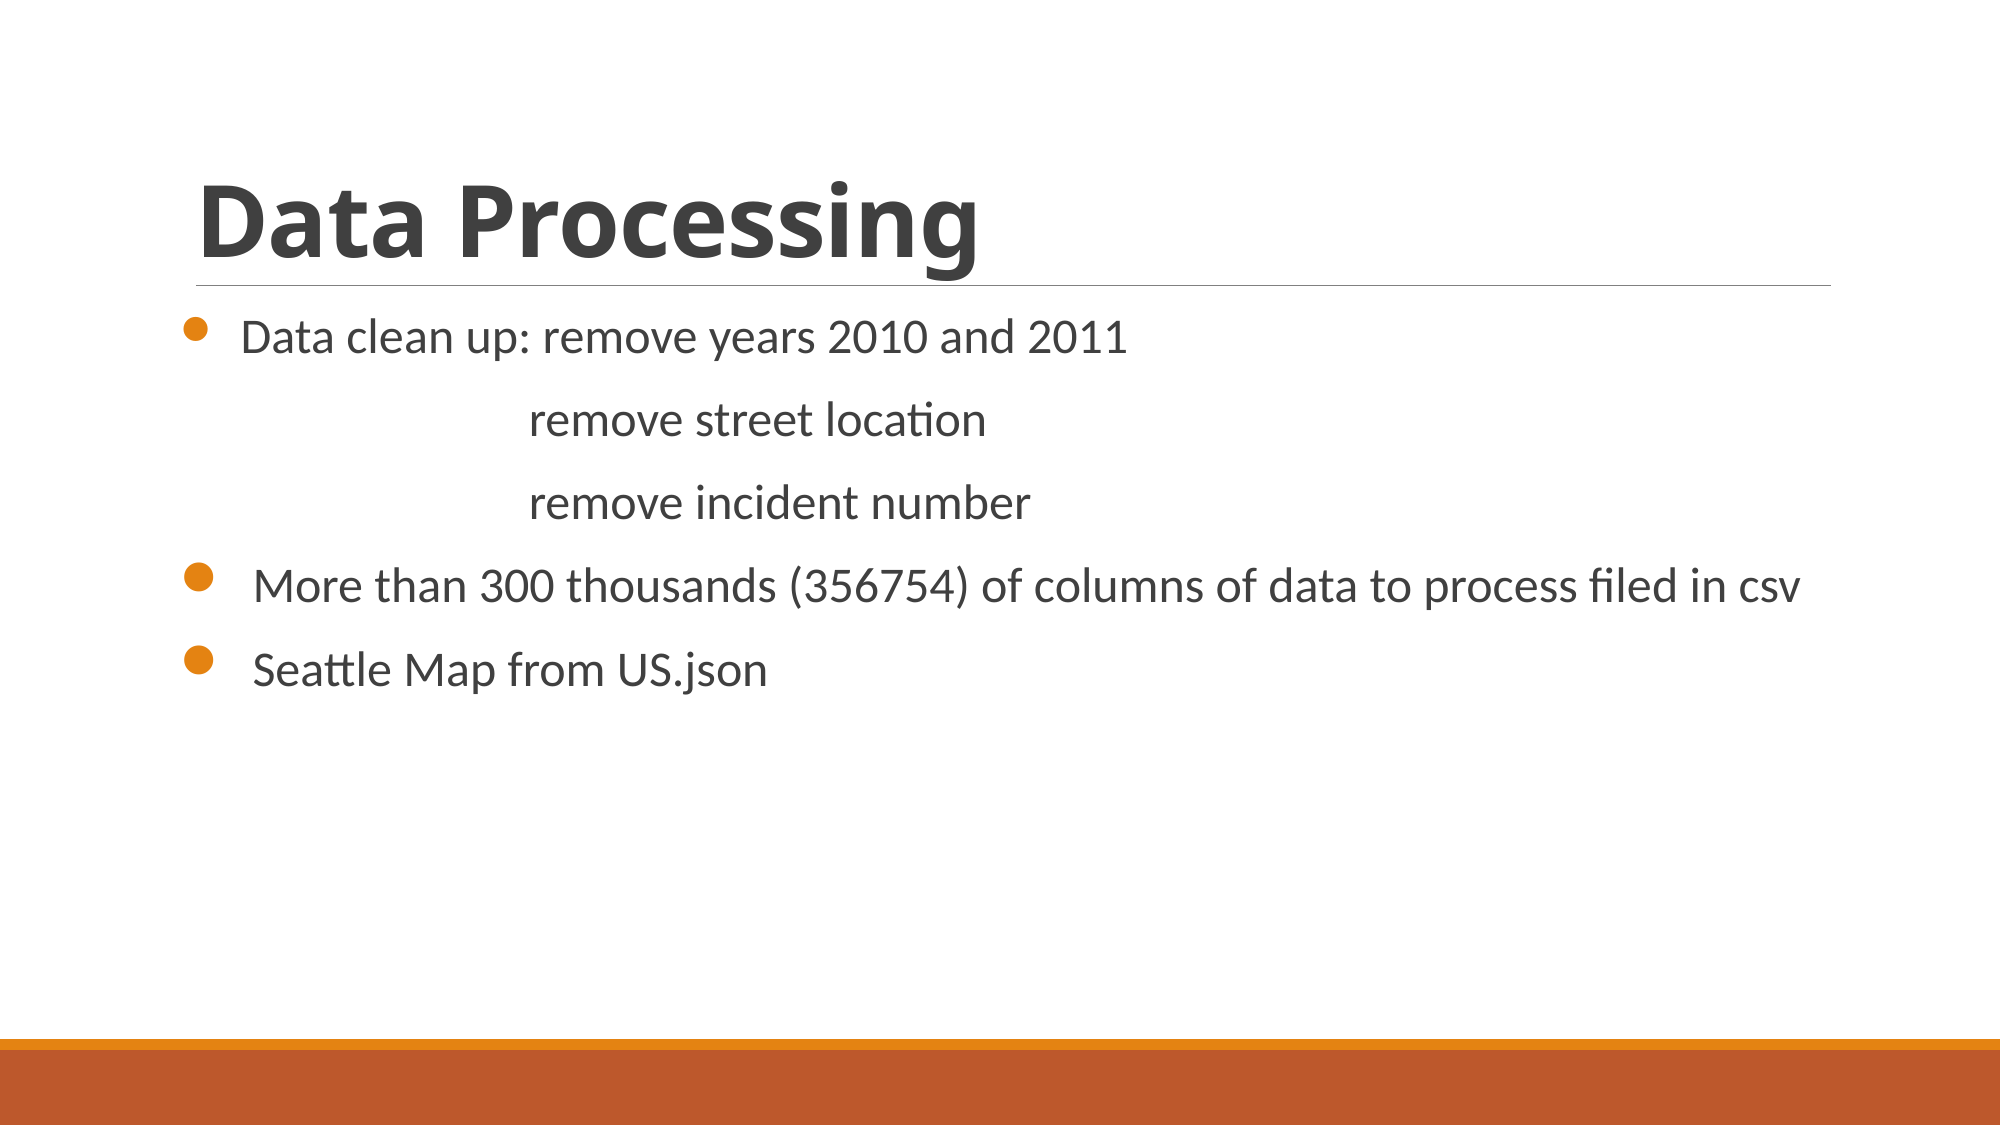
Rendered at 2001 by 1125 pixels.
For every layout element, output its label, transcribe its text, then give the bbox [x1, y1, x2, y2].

list Data clean up: remove years 2010 and 2011 remove street location remove incident number More than 300 thousands (356754) of columns of data to process filed in csv Seattle Map from US.json [180, 302, 1830, 963]
title Data Processing [180, 47, 1830, 285]
